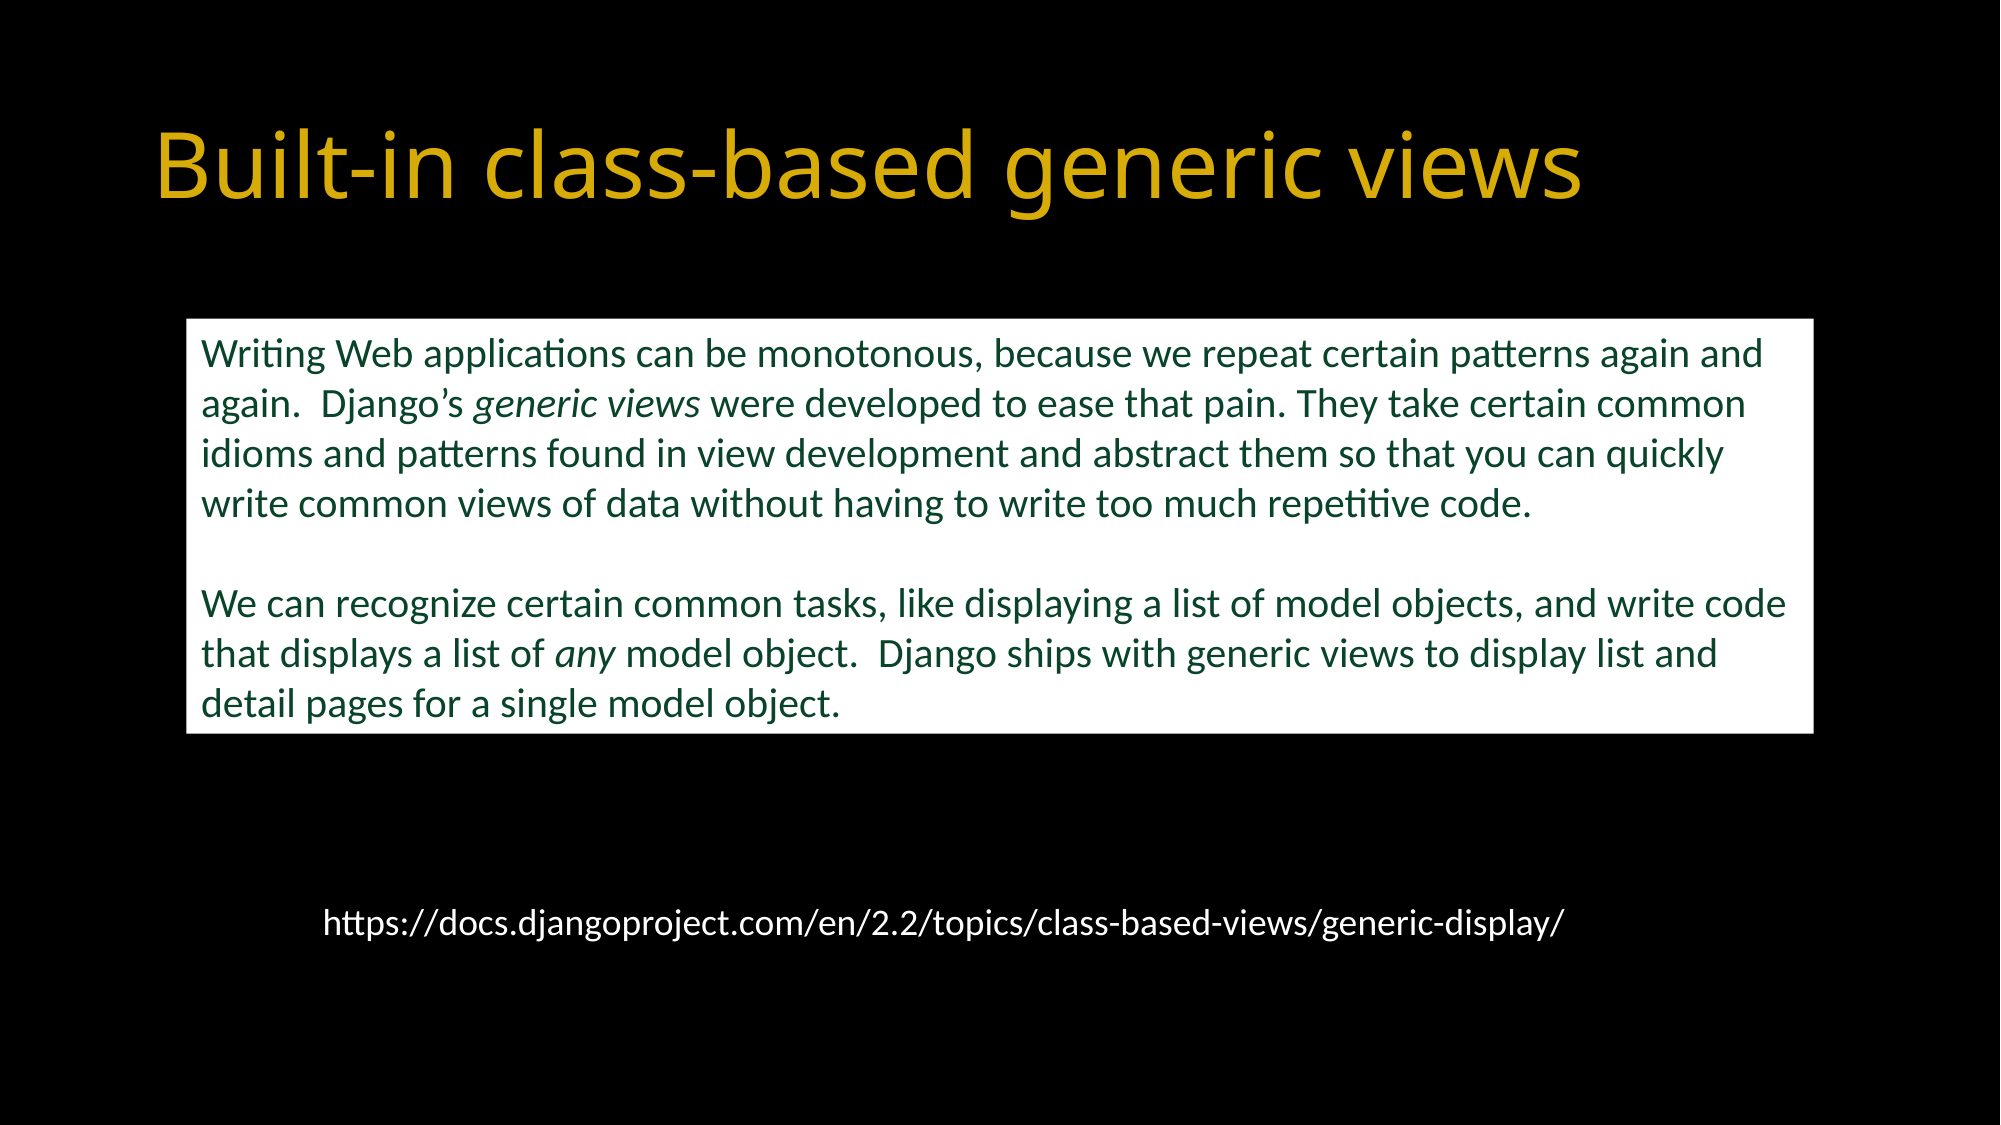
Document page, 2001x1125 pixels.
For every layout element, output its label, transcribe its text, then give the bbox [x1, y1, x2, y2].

text_box Writing Web applications can be monotonous, because we repeat certain patterns again and again. Django’s generic views were developed to ease that pain. They take certain common idioms and patterns found in view development and abstract them so that you can quickly write common views of data without having to write too much repetitive code. We can recognize certain common tasks, like displaying a list of model objects, and write code that displays a list of any model object. Django ships with generic views to display list and detail pages for a single model object. [186, 318, 1814, 734]
text_box https://docs.djangoproject.com/en/2.2/topics/class-based-views/generic-display/ [307, 890, 1765, 951]
title Built-in class-based generic views [137, 59, 1863, 278]
